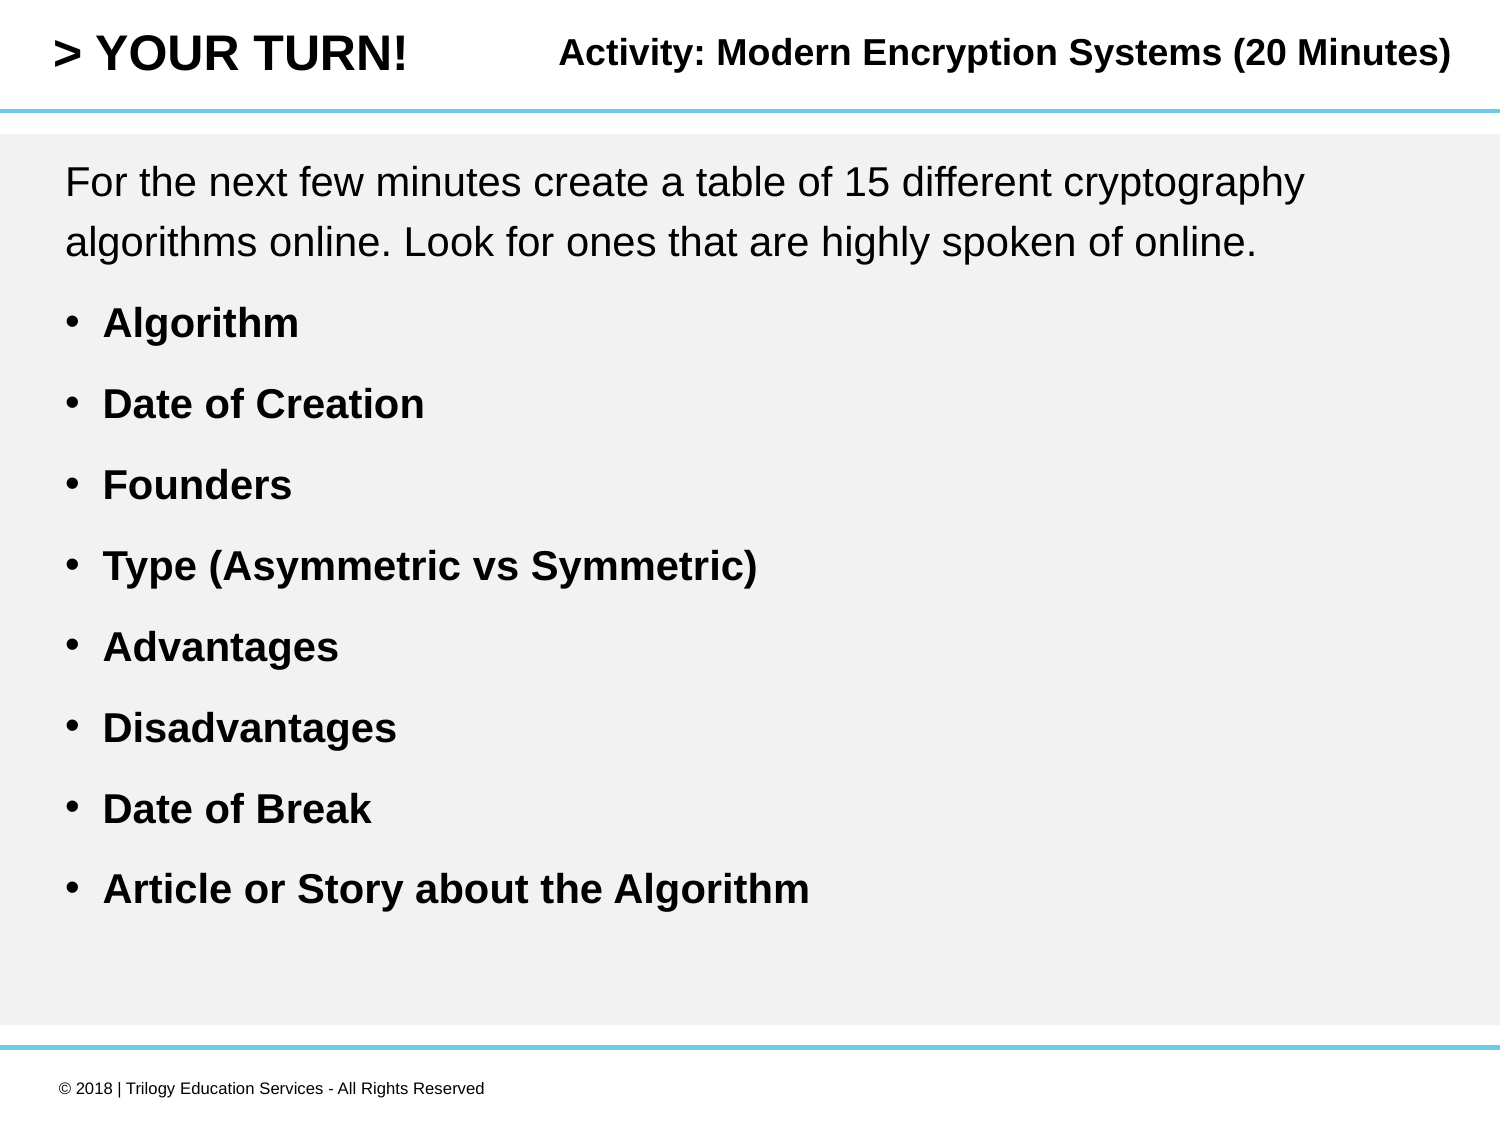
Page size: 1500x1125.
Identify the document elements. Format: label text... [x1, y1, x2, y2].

list For the next few minutes create a table of 15 different cryptography algorithms online. Look for ones that are highly spoken of online. Algorithm Date of Creation Founders Type (Asymmetric vs Symmetric) Advantages Disadvantages Date of Break Article or Story about the Algorithm [50, 137, 1464, 1013]
list Activity: Modern Encryption Systems (20 Minutes) [487, 13, 1468, 81]
